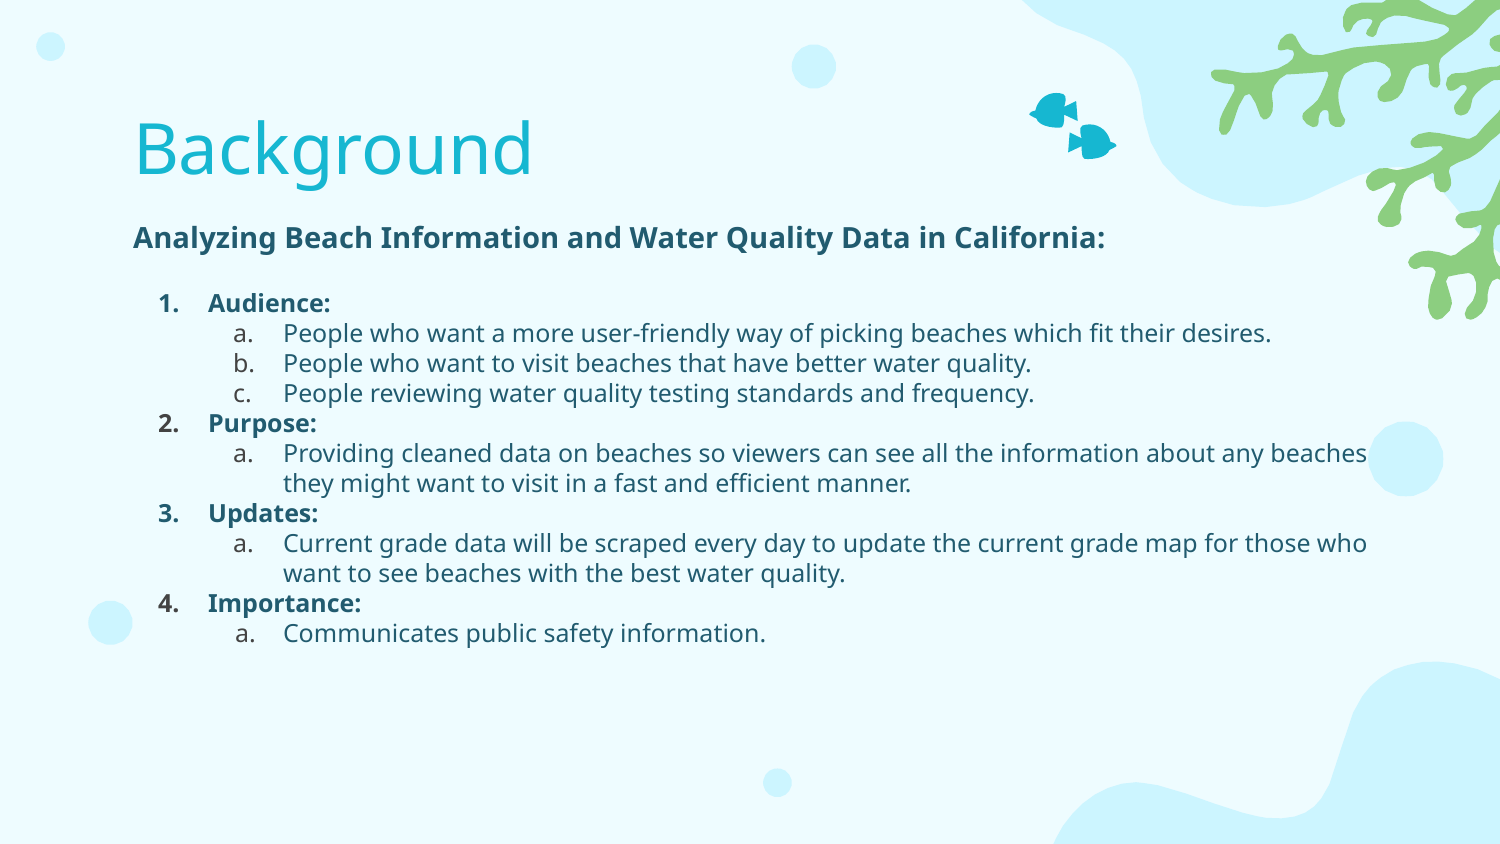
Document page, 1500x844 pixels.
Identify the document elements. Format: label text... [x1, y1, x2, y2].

text_box [1365, 109, 1500, 228]
text_box [1068, 124, 1117, 160]
list Analyzing Beach Information and Water Quality Data in California: Audience: People who want a more user-friendly way of picking beaches which fit their desires. People who want to visit beaches that have better water quality. People reviewing water quality testing standards and frequency. Purpose: Providing cleaned data on beaches so viewers can see all the information about any beaches they might want to visit in a fast and efficient manner. Updates: Current grade data will be scraped every day to update the current grade map for those who want to see beaches with the best water quality. Importance: Communicates public safety information. [118, 204, 1395, 766]
title Background [118, 88, 1500, 183]
text_box [1029, 92, 1078, 128]
text_box [1408, 179, 1500, 320]
text_box [1211, 0, 1500, 135]
